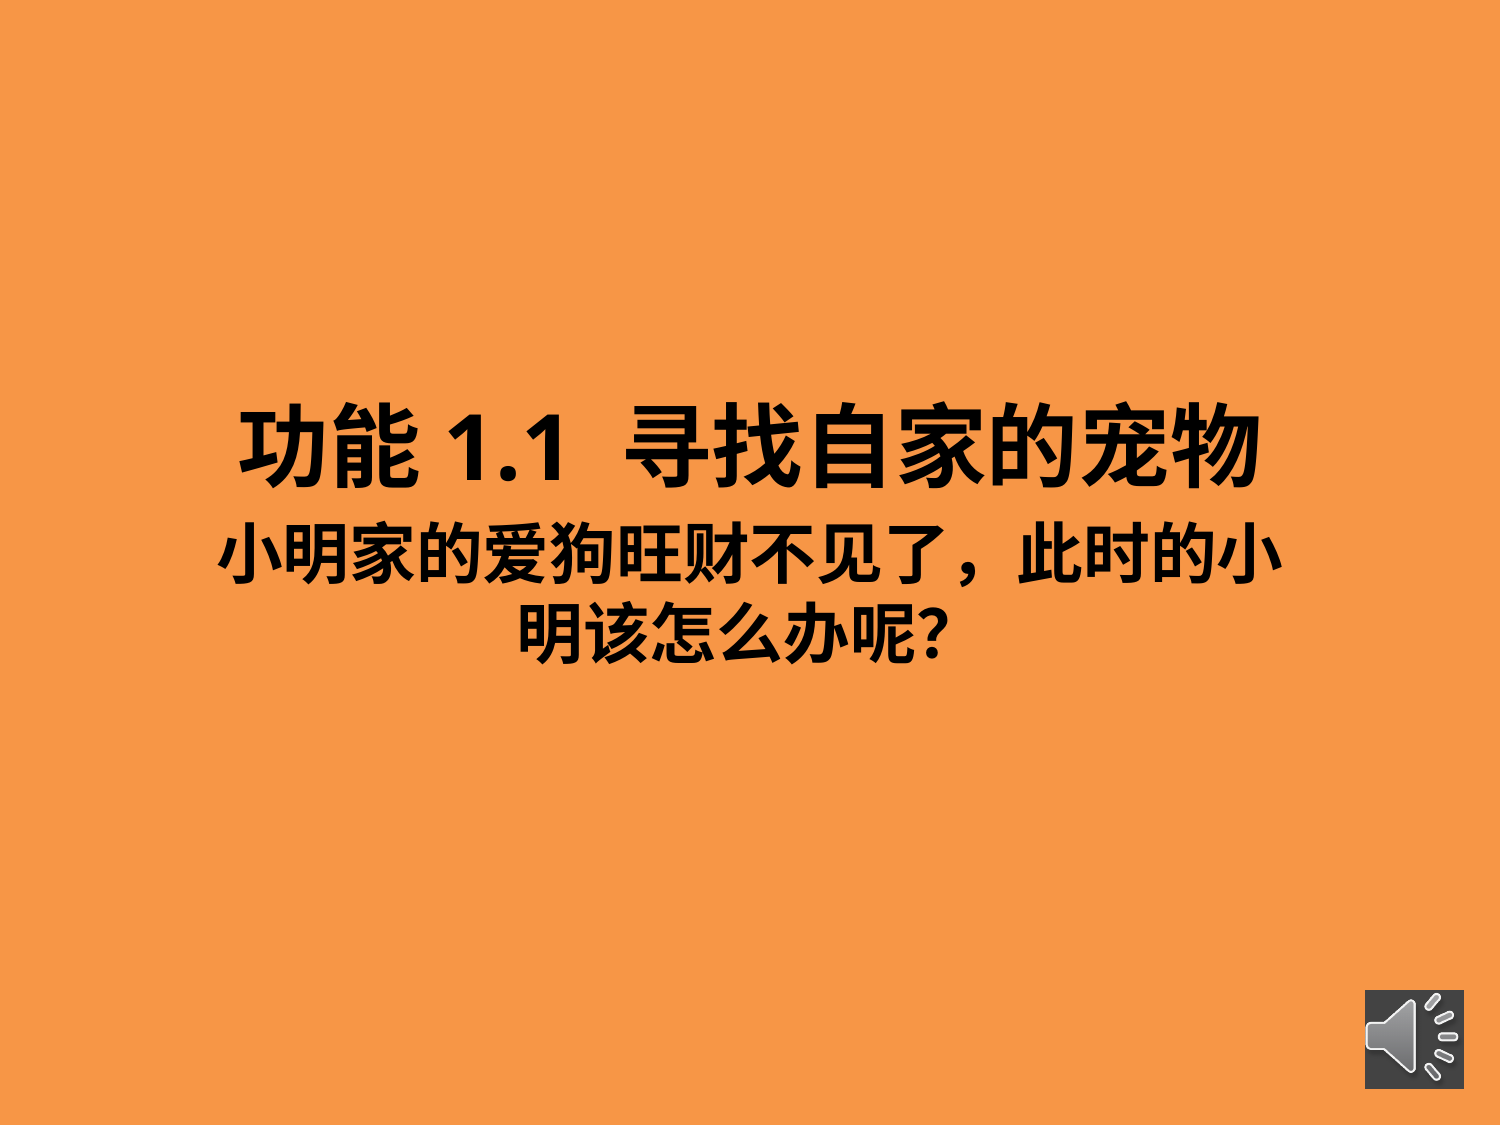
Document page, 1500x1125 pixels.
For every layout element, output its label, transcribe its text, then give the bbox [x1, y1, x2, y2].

picture [1364, 989, 1465, 1090]
list 功能1.1 寻找自家的宠物 小明家的爱狗旺财不见了，此时的小明该怎么办呢？ [197, 381, 1303, 744]
